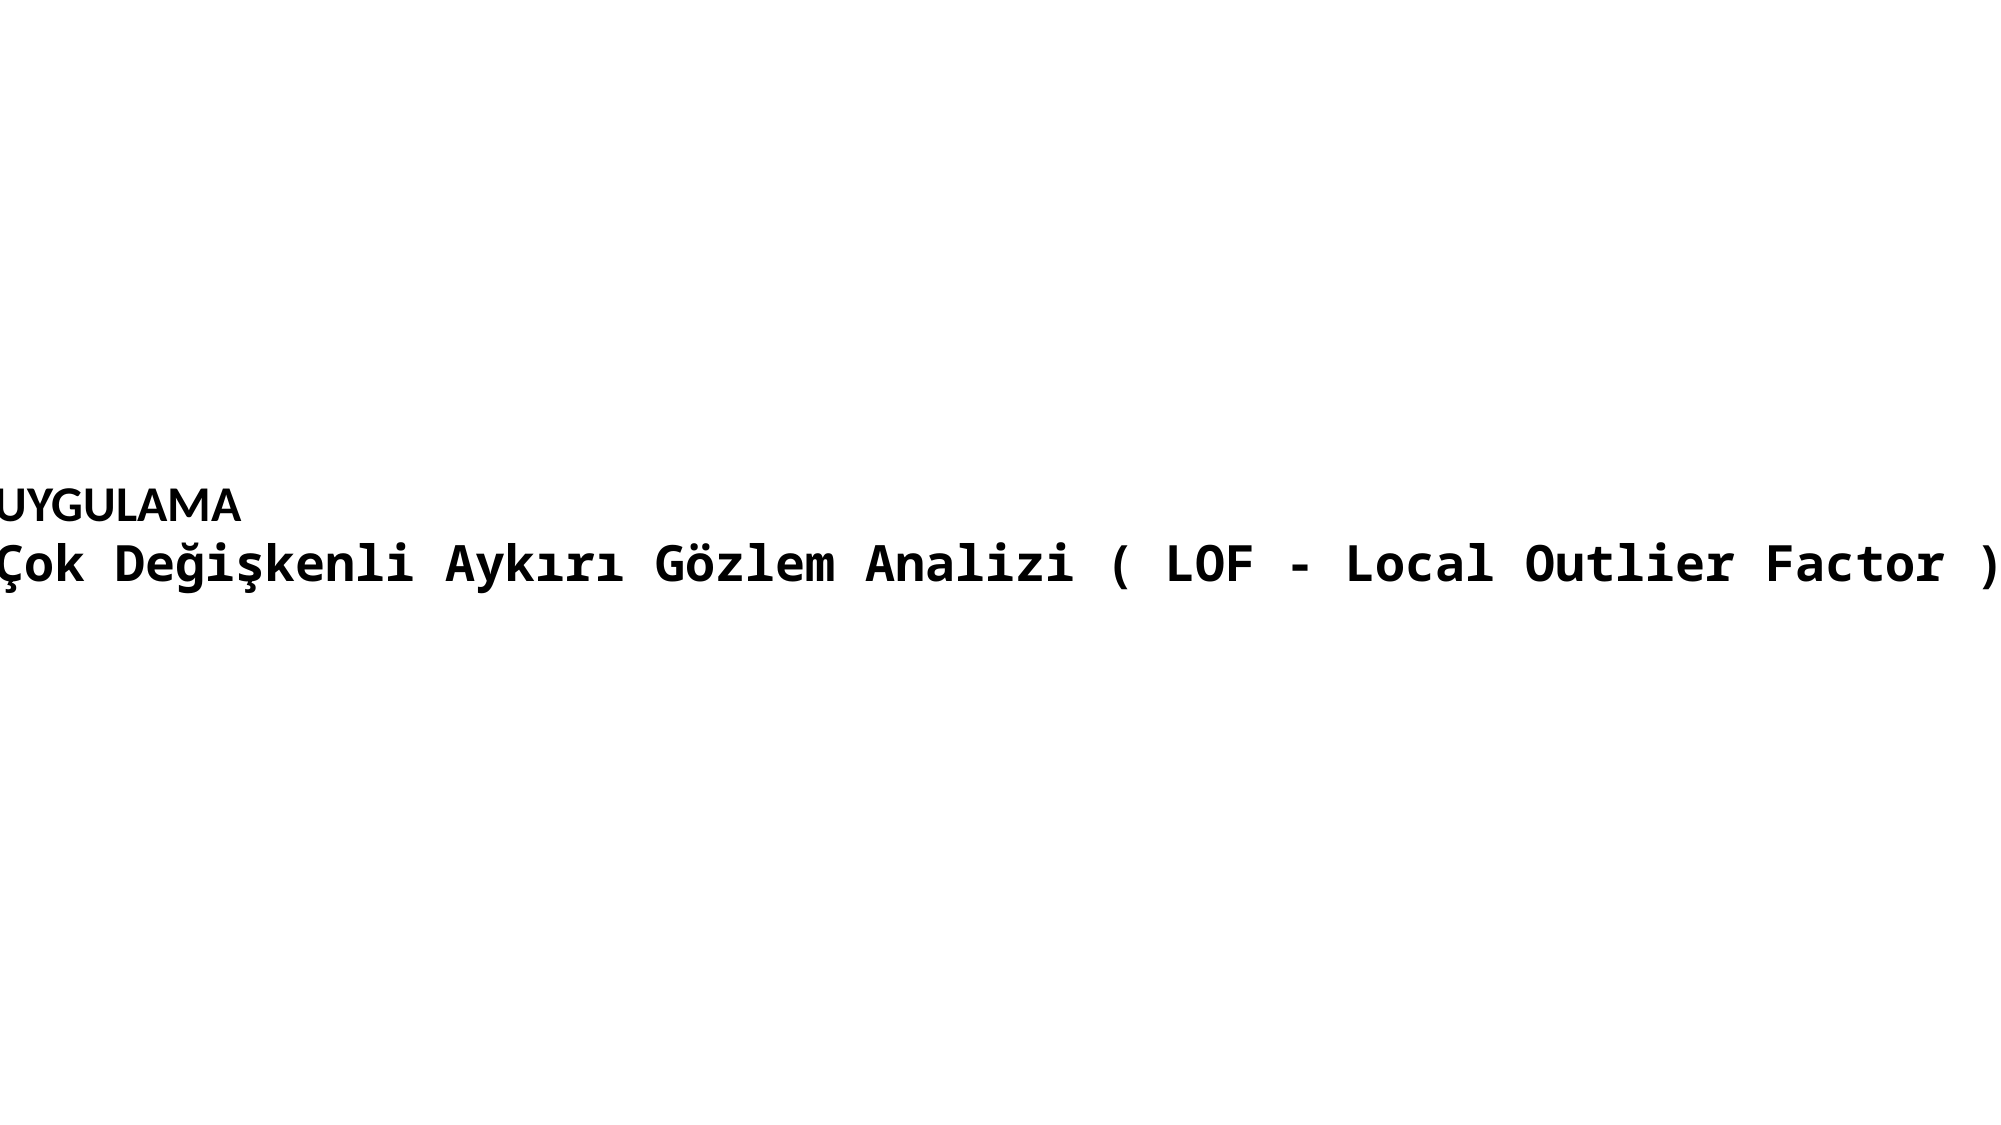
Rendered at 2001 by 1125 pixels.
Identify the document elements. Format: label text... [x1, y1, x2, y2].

text_box UYGULAMA Çok Değişkenli Aykırı Gözlem Analizi ( LOF - Local Outlier Factor ) [0, 463, 2000, 659]
